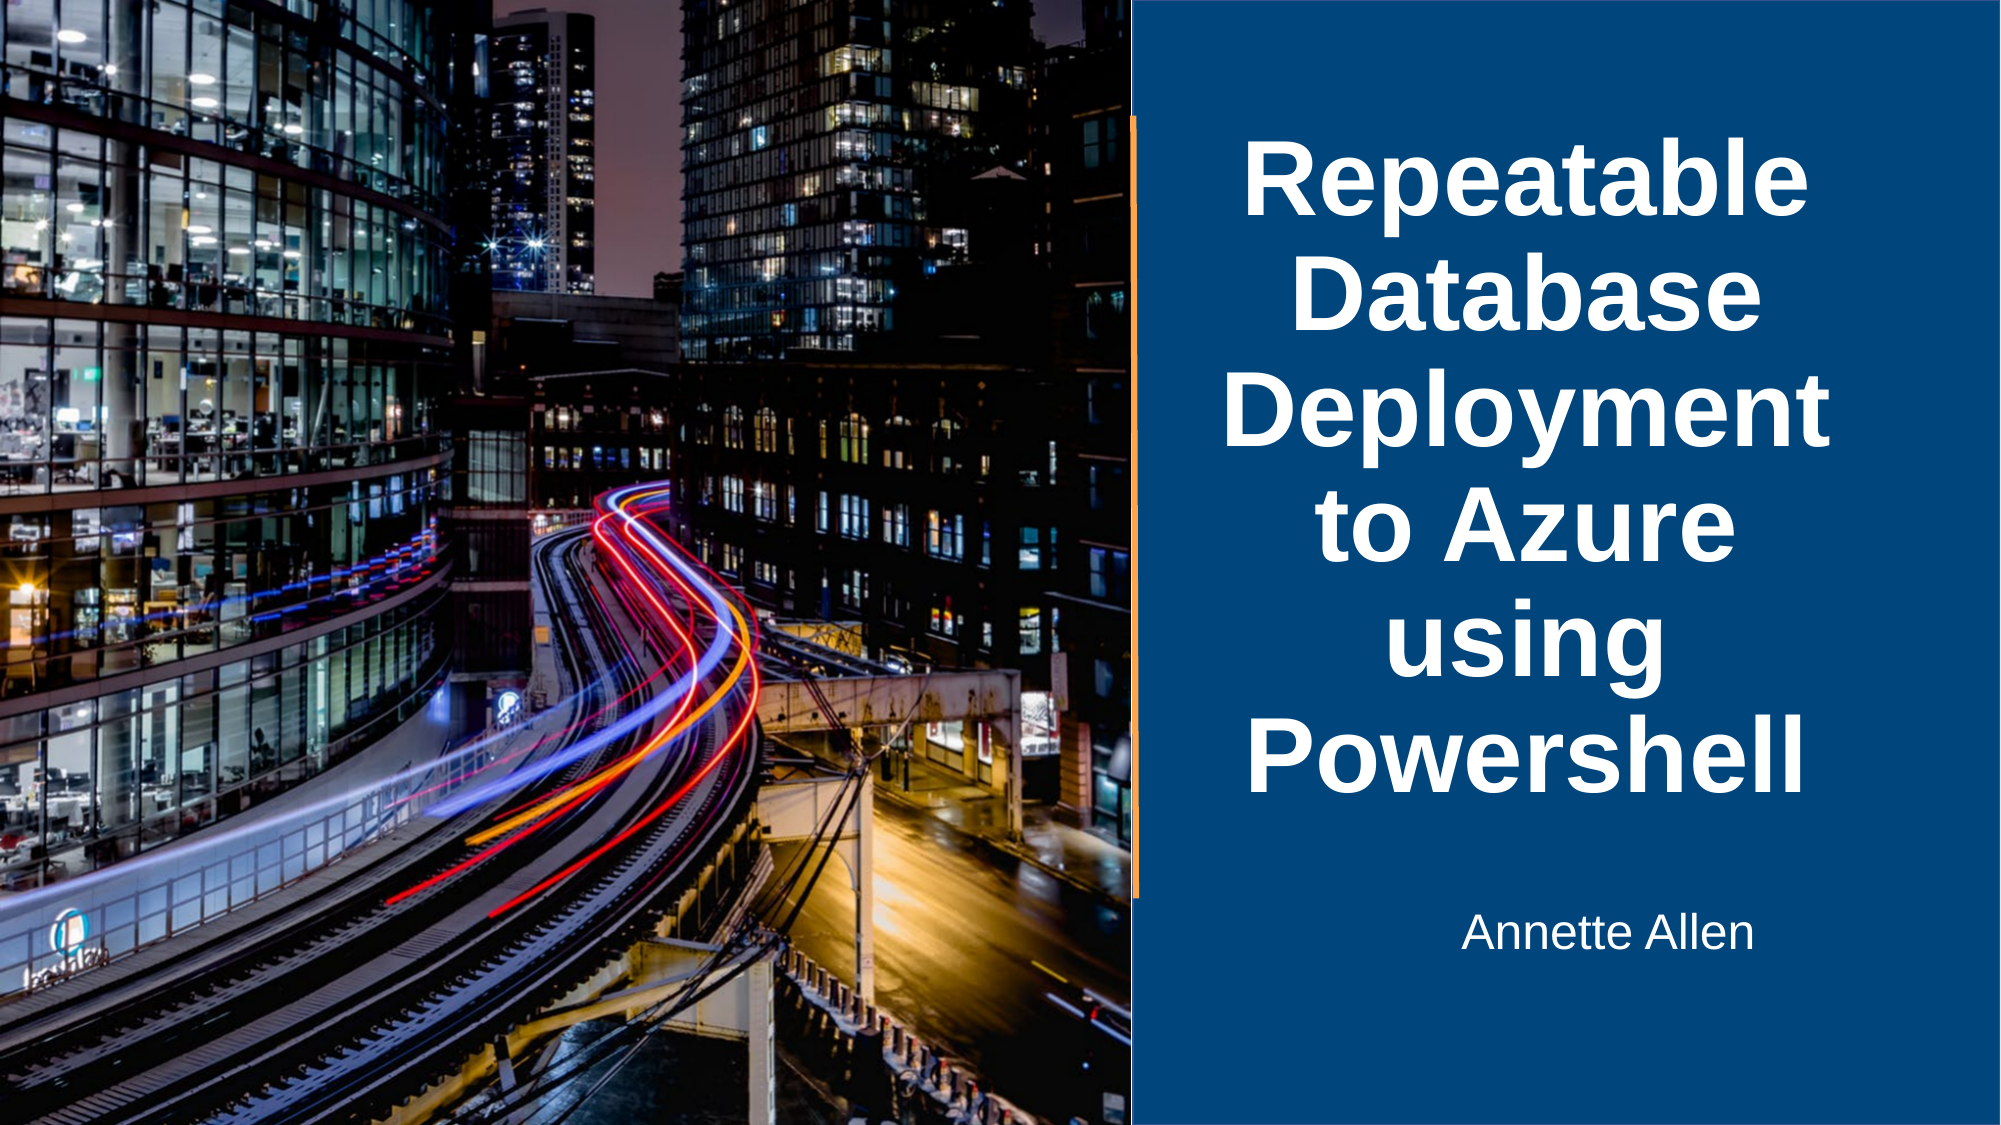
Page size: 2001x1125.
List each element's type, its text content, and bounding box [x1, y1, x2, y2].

picture [0, 0, 1131, 1125]
subtitle Annette Allen [1301, 898, 1916, 1091]
title Repeatable Database Deployment to Azure using Powershell [1147, 115, 1905, 823]
